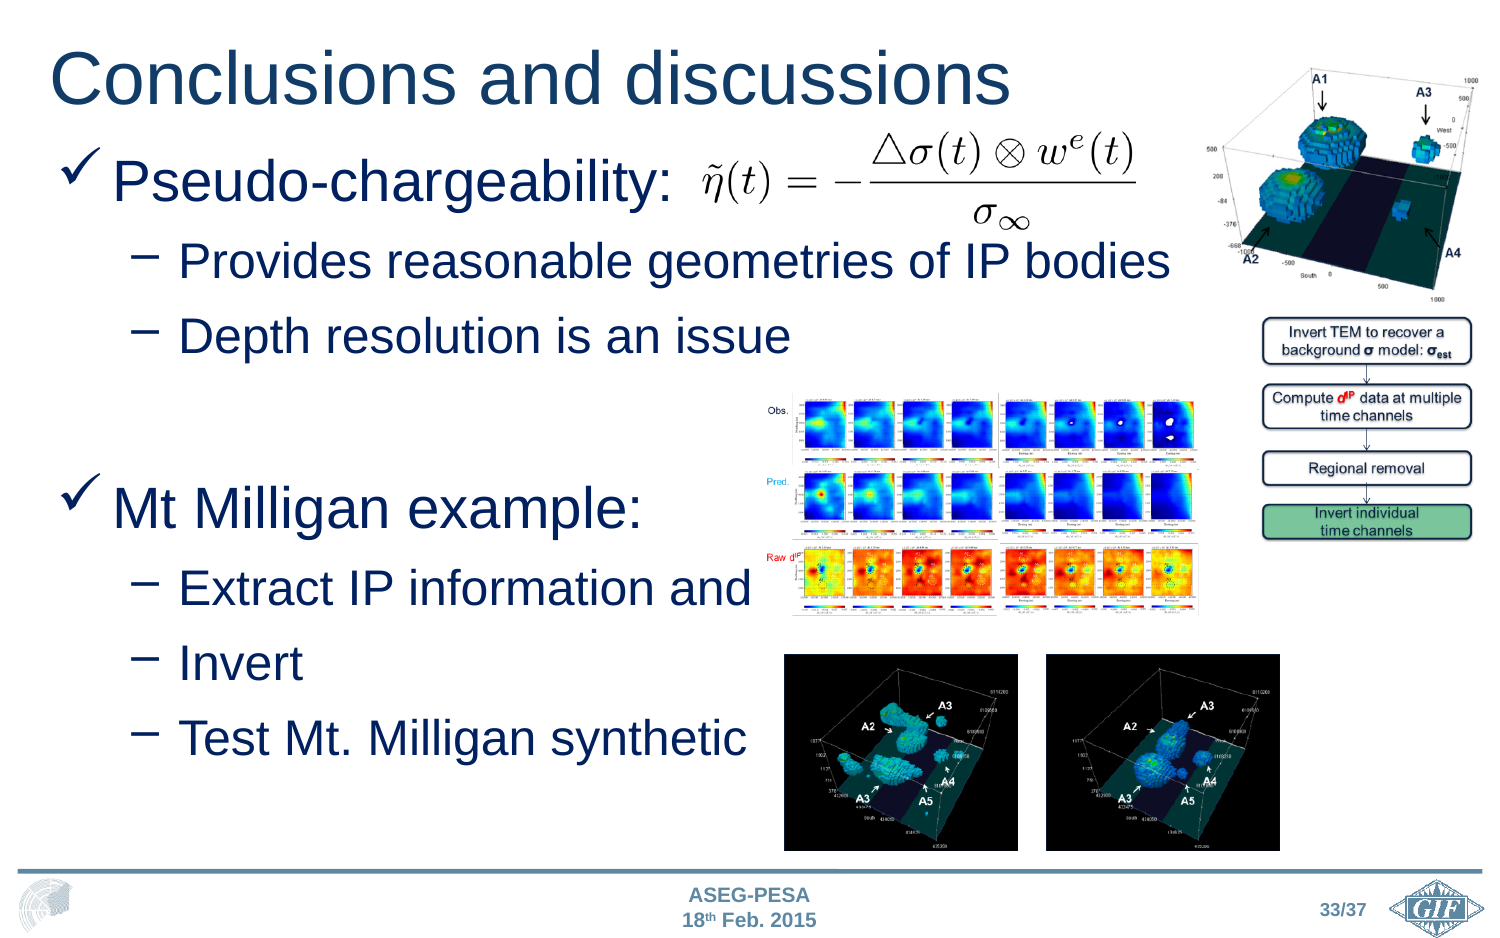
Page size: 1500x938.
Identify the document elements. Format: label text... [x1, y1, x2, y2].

list Pseudo-chargeability: Provides reasonable geometries of IP bodies Depth resolution is an issue Mt Milligan example: Extract IP information and Invert Test Mt. Milligan synthetic [41, 135, 1471, 790]
title Conclusions and discussions [34, 22, 1471, 115]
picture [1387, 878, 1485, 938]
picture [784, 653, 1019, 851]
picture [702, 131, 1136, 230]
picture [1259, 314, 1476, 552]
picture [760, 393, 1200, 616]
picture [1196, 54, 1483, 306]
picture [1046, 654, 1281, 852]
